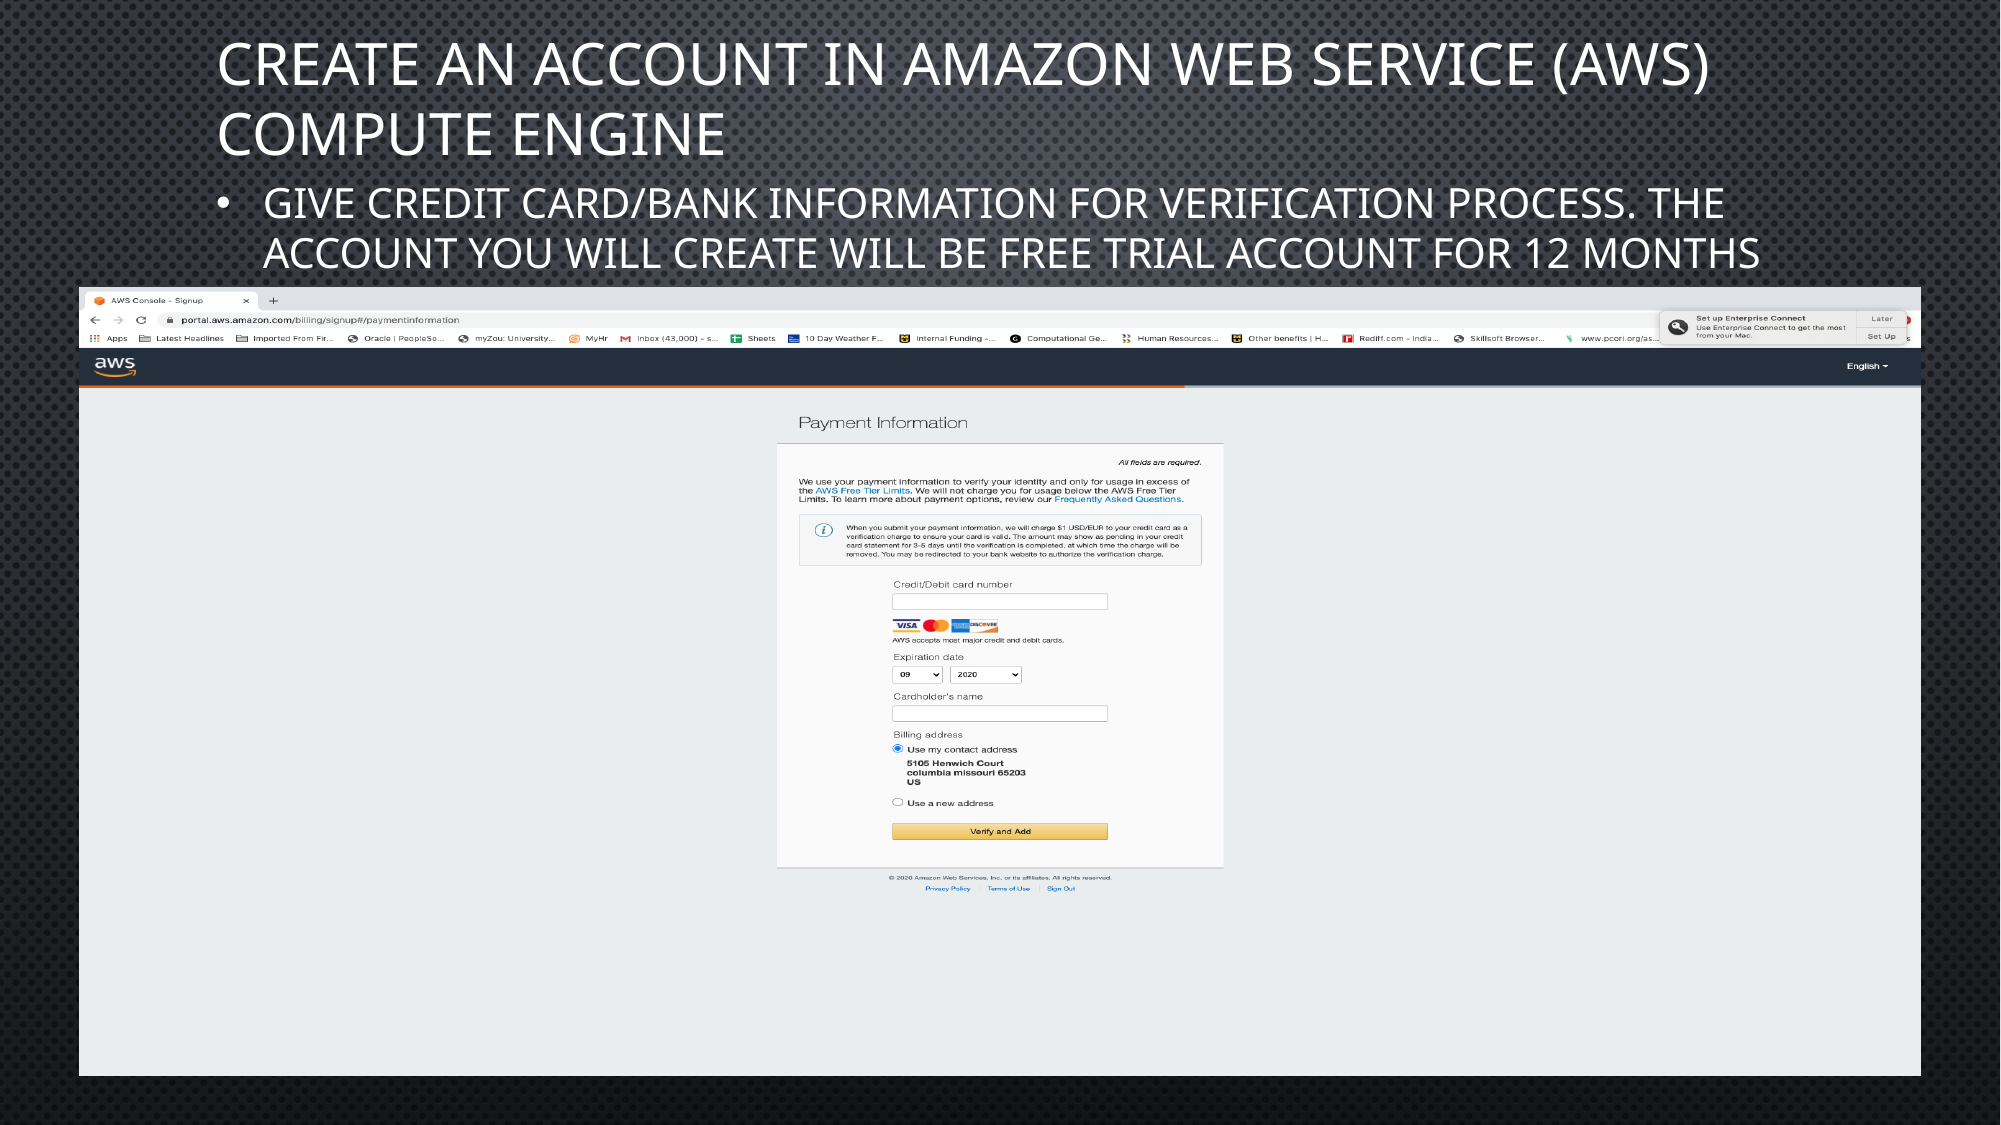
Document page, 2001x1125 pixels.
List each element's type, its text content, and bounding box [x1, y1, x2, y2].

picture [79, 287, 1921, 1077]
title Create an account in amazon web service (aws) compute engine [201, 18, 1826, 148]
list Give credit card/bank information for verification process. The account you will create will be free trial account for 12 months [201, 148, 1826, 287]
